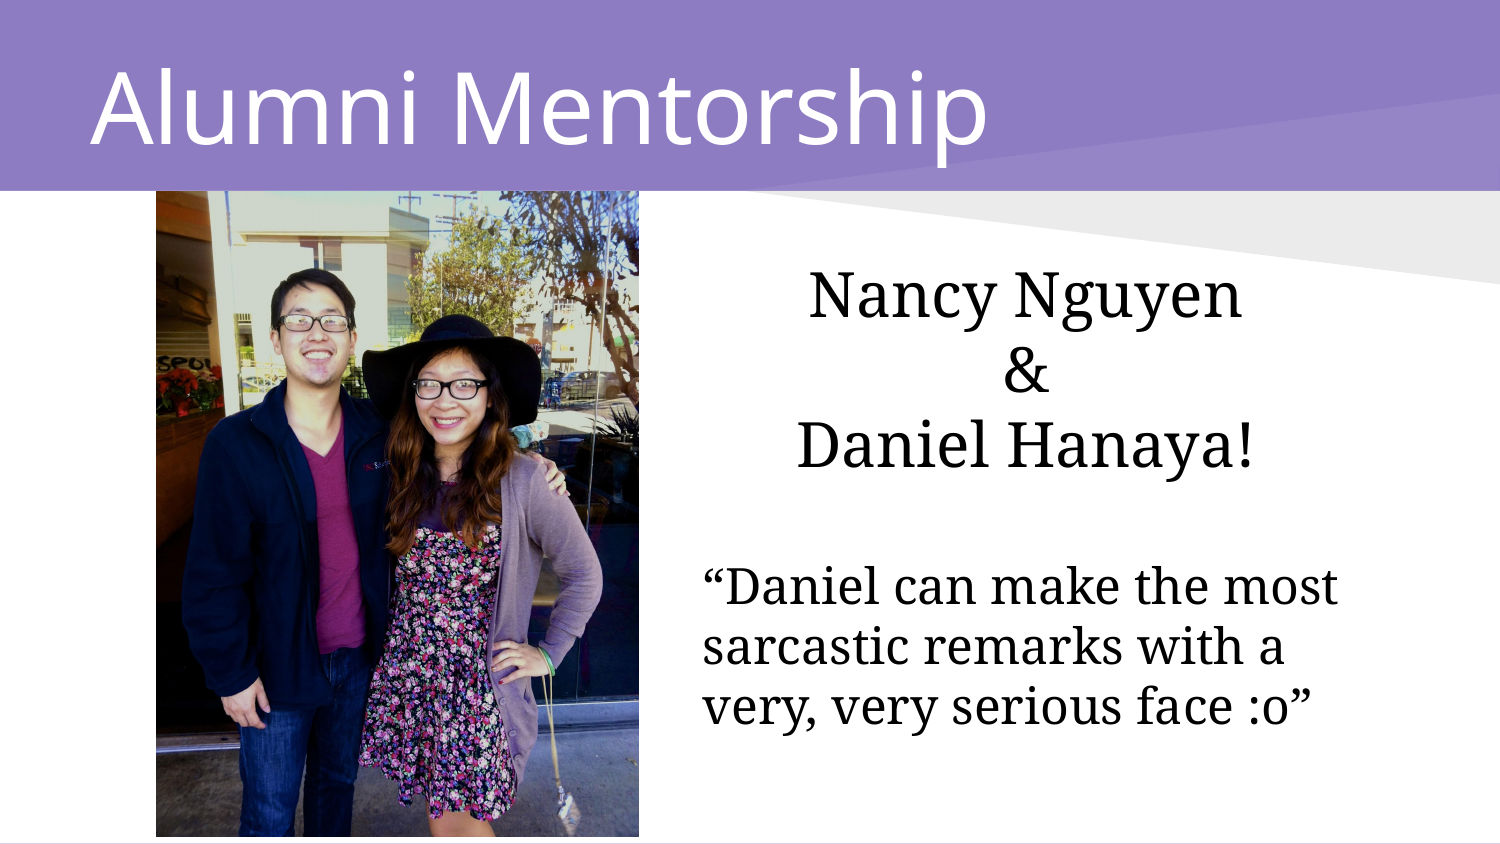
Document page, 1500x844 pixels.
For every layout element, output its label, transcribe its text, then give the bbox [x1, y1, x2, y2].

title Alumni Mentorship [75, 33, 1425, 175]
text_box Nancy Nguyen & Daniel Hanaya! “Daniel can make the most sarcastic remarks with a very, very serious face :o” [687, 240, 1365, 808]
picture [156, 191, 639, 837]
